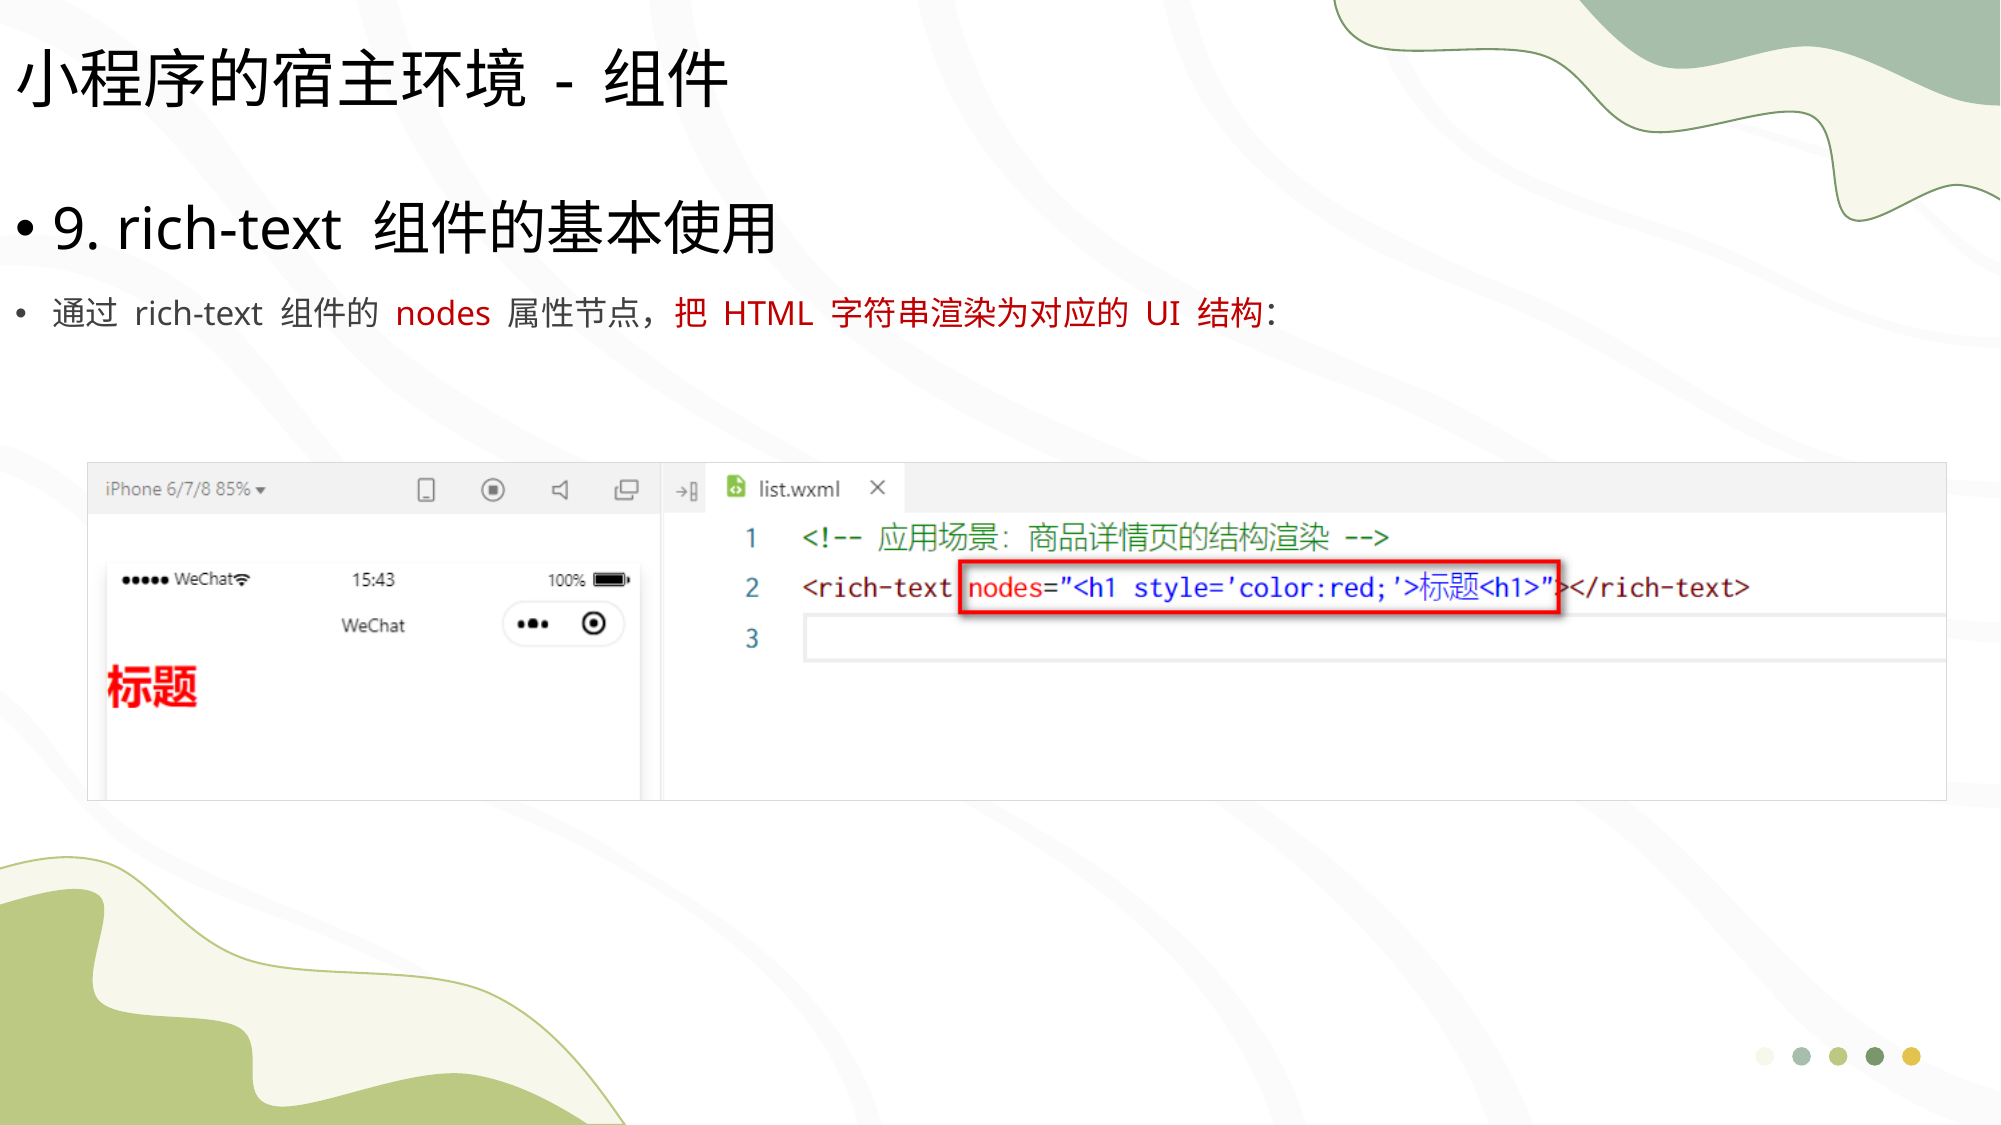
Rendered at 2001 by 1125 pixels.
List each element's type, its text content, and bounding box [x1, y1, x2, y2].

title 小程序的宿主环境 - 组件 [0, 38, 1439, 124]
list 通过 rich-text 组件的 nodes 属性节点，把 HTML 字符串渲染为对应的 UI 结构： [0, 289, 1616, 375]
picture [87, 462, 1947, 801]
list 9. rich-text 组件的基本使用 [0, 192, 1616, 278]
